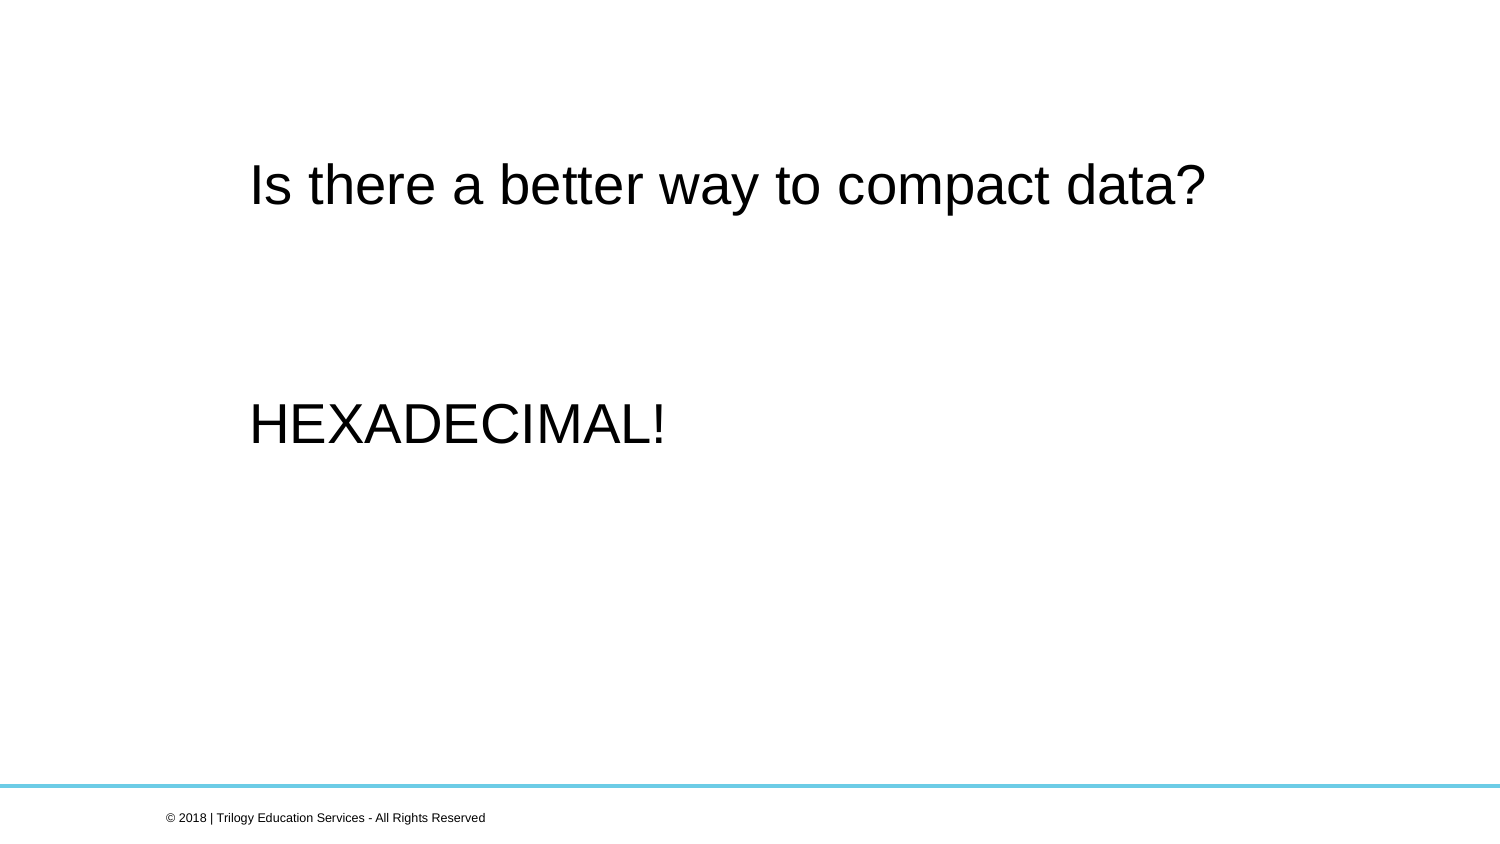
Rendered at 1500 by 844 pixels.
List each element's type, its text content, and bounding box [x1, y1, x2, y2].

text_box Is there a better way to compact data? [234, 140, 1257, 223]
text_box HEXADECIMAL! [234, 379, 1257, 463]
